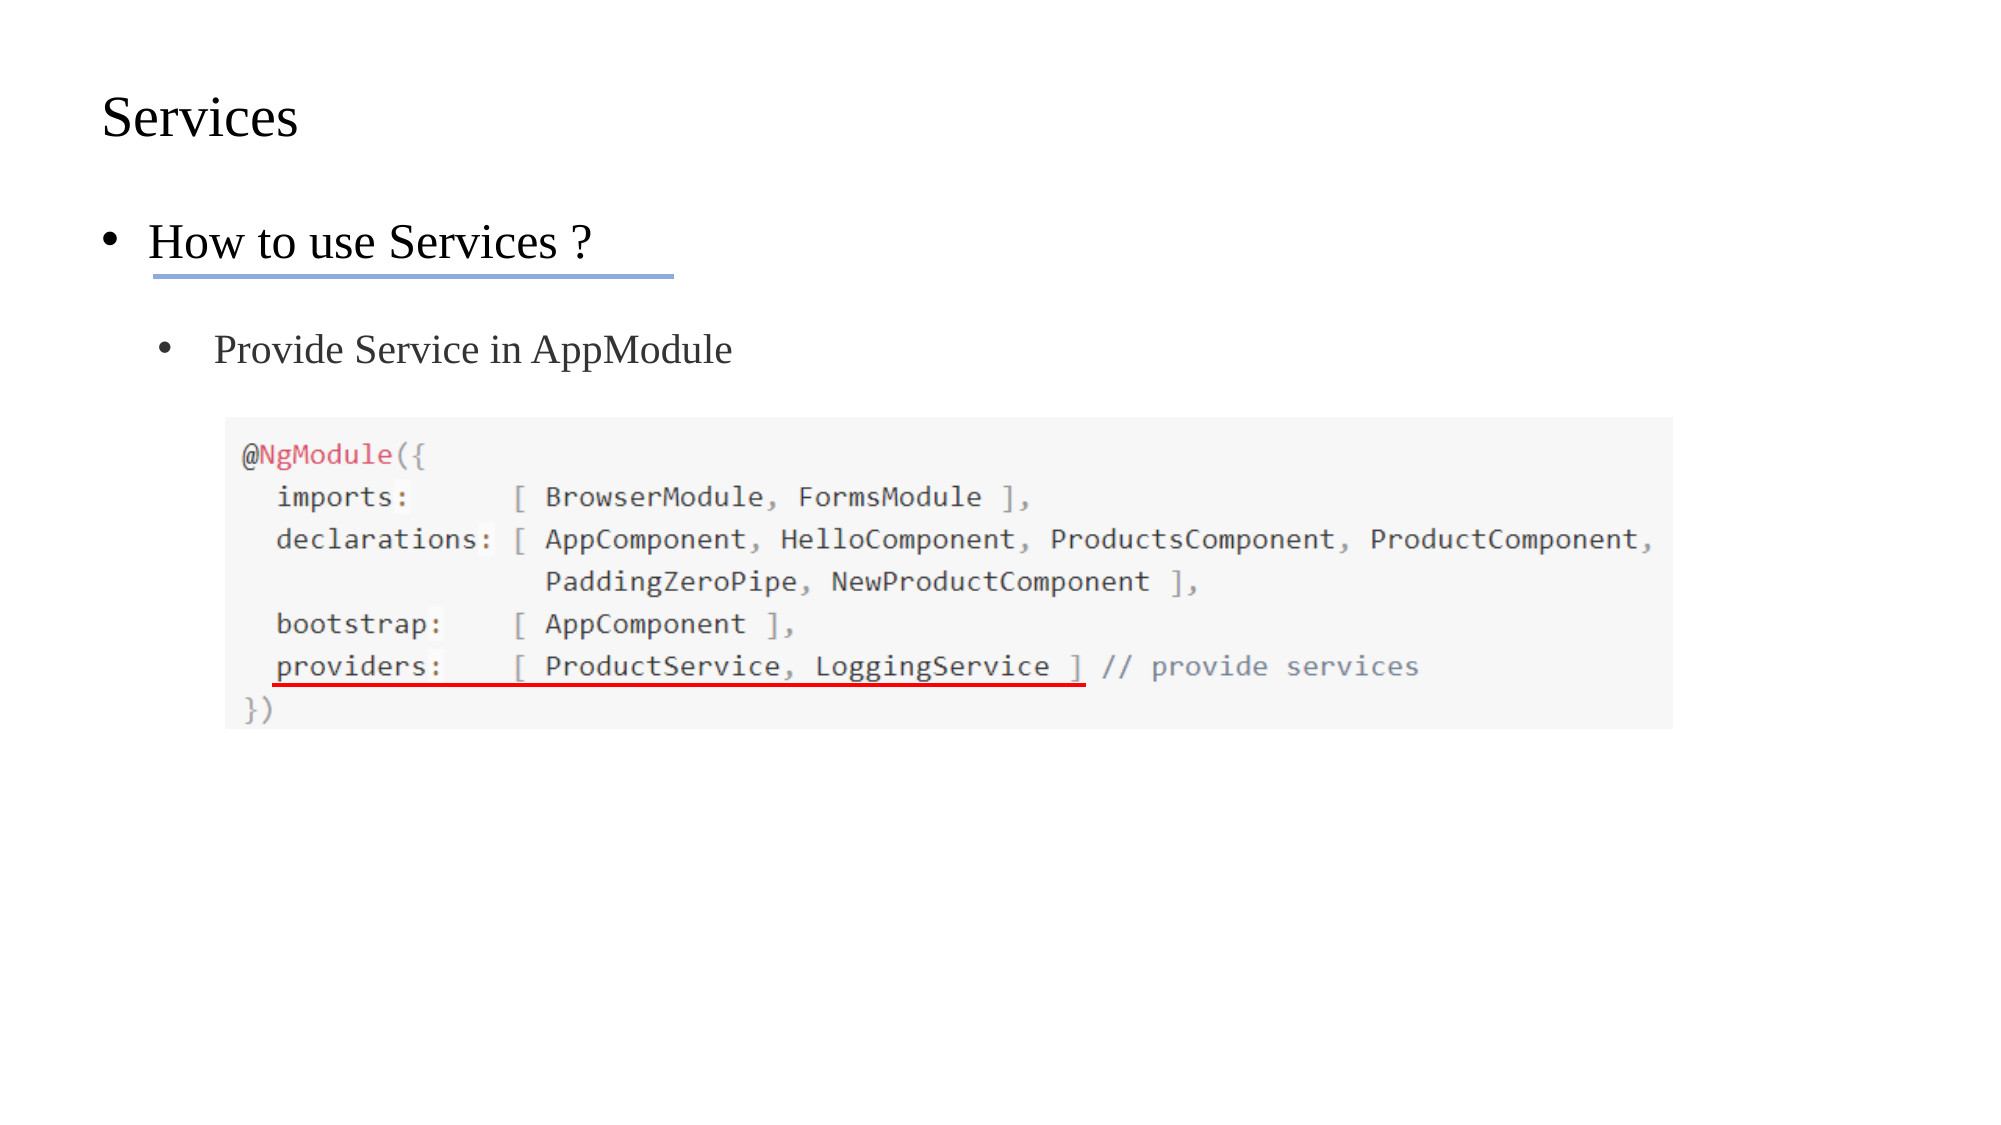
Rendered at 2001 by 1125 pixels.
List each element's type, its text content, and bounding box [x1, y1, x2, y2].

title Services [86, 56, 1812, 180]
text_box Provide Service in AppModule [142, 314, 1143, 380]
picture [225, 417, 1673, 729]
text_box How to use Services ? [86, 200, 1086, 276]
